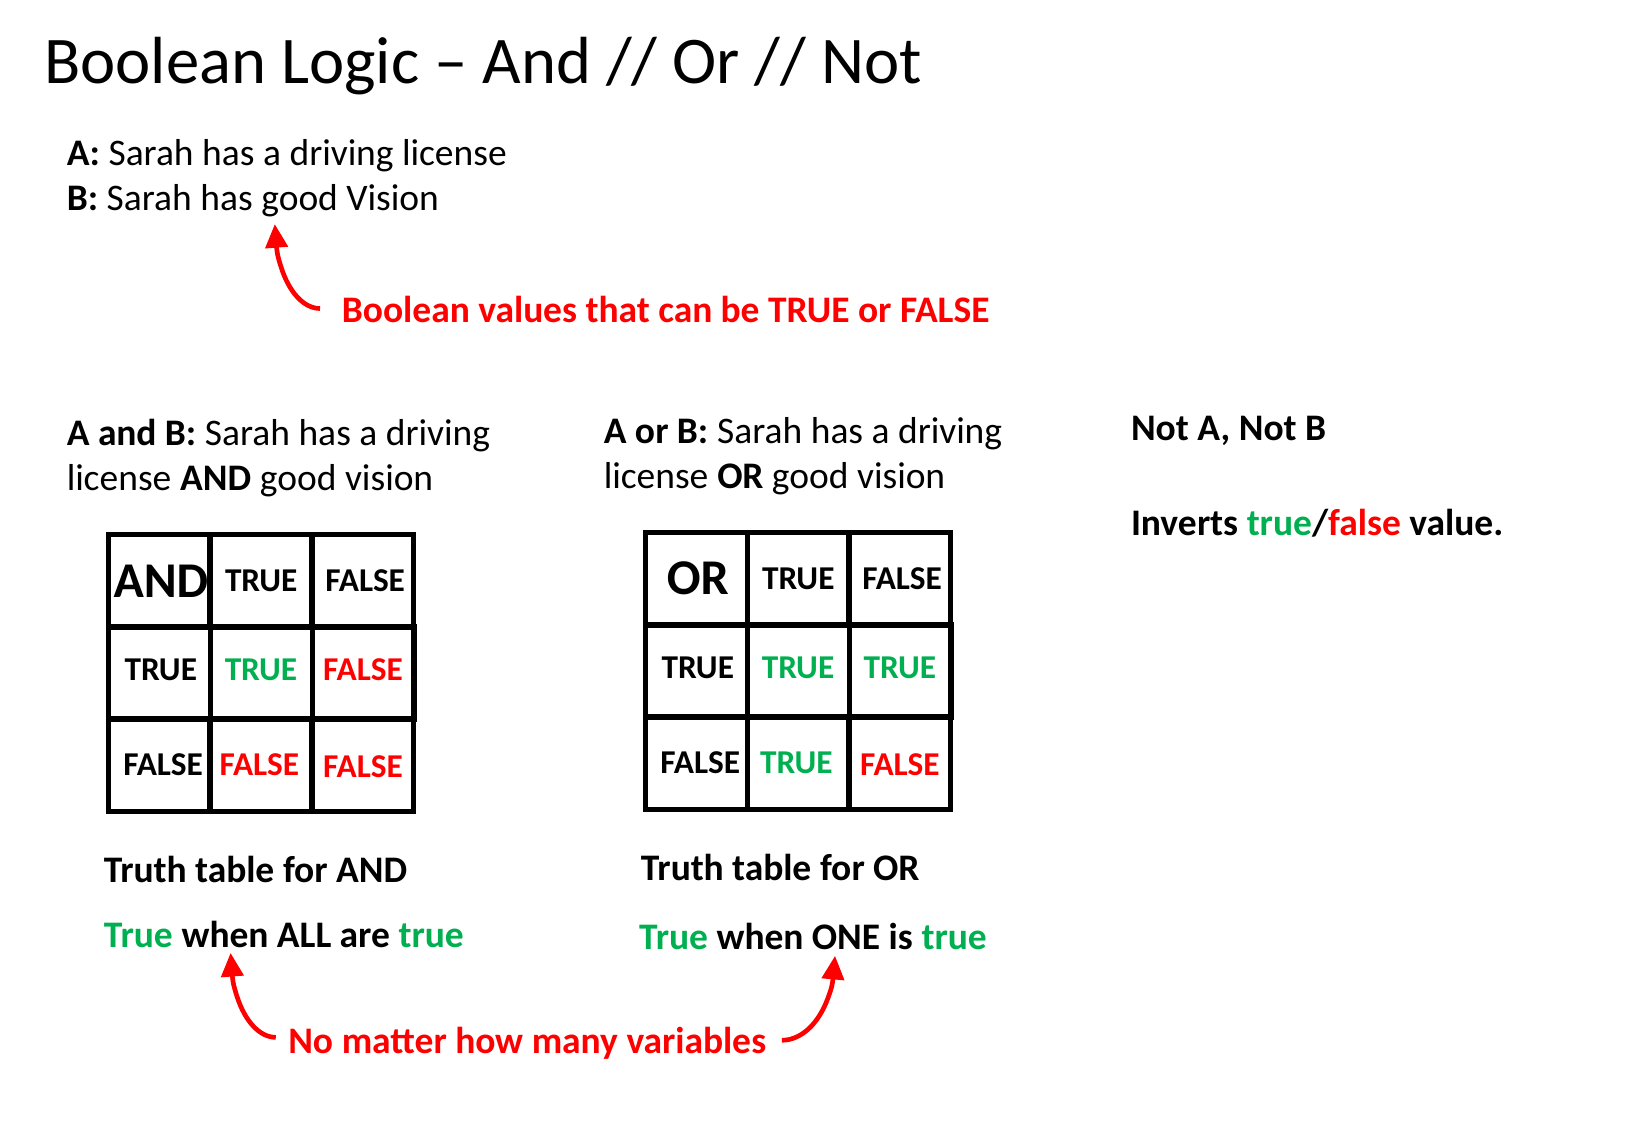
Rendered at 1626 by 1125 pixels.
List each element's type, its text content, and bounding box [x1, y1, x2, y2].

text_box A and B: Sarah has a driving license AND good vision [52, 400, 537, 506]
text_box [632, 532, 968, 810]
text_box A or B: Sarah has a driving license OR good vision [589, 398, 1074, 504]
text_box Boolean values that can be TRUE or FALSE [327, 277, 1140, 338]
text_box A: Sarah has a driving license B: Sarah has good Vision [52, 120, 537, 225]
text_box [781, 956, 844, 1041]
text_box True when ONE is true [624, 904, 1039, 965]
text_box Boolean Logic – And // Or // Not [29, 18, 1430, 99]
text_box Not A, Not B [1116, 395, 1601, 456]
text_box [95, 534, 431, 812]
text_box Truth table for AND [88, 837, 433, 898]
text_box No matter how many variables [273, 1008, 807, 1069]
text_box [265, 224, 321, 310]
text_box Truth table for OR [625, 835, 970, 896]
text_box True when ALL are true [89, 902, 504, 962]
text_box Inverts true/false value. [1116, 490, 1531, 551]
text_box [221, 953, 276, 1038]
